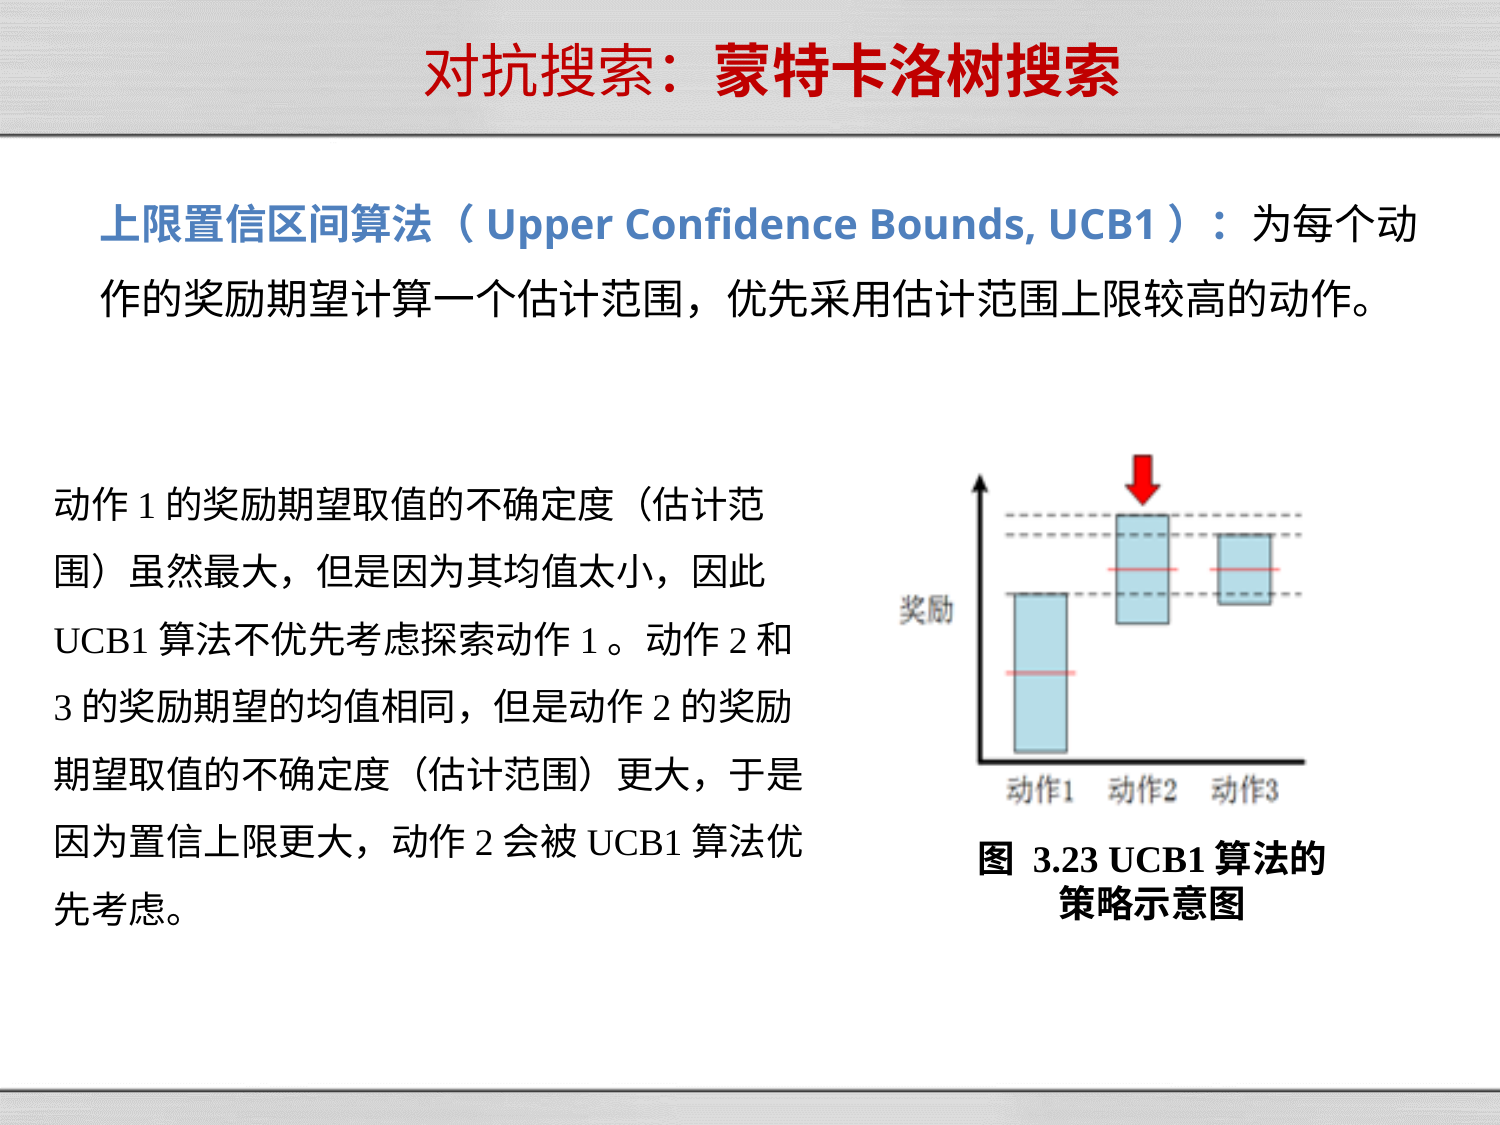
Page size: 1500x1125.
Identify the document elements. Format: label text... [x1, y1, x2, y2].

text_box 图 3.23 UCB1算法的策略示意图 [945, 836, 1360, 933]
picture [0, 0, 1500, 1125]
text_box 上限置信区间算法（Upper Confidence Bounds, UCB1）：为每个动作的奖励期望计算一个估计范围，优先采用估计范围上限较高的动作。 [85, 165, 1444, 381]
title 对抗搜索：蒙特卡洛树搜索 [85, 46, 1460, 155]
text_box 动作1的奖励期望取值的不确定度（估计范围）虽然最大，但是因为其均值太小，因此UCB1算法不优先考虑探索动作1。动作2和3的奖励期望的均值相同，但是动作2的奖励期望取值的不确定度（估计范围）更大，于是因为置信上限更大，动作2会被UCB1算法优先考虑。 [38, 450, 821, 938]
